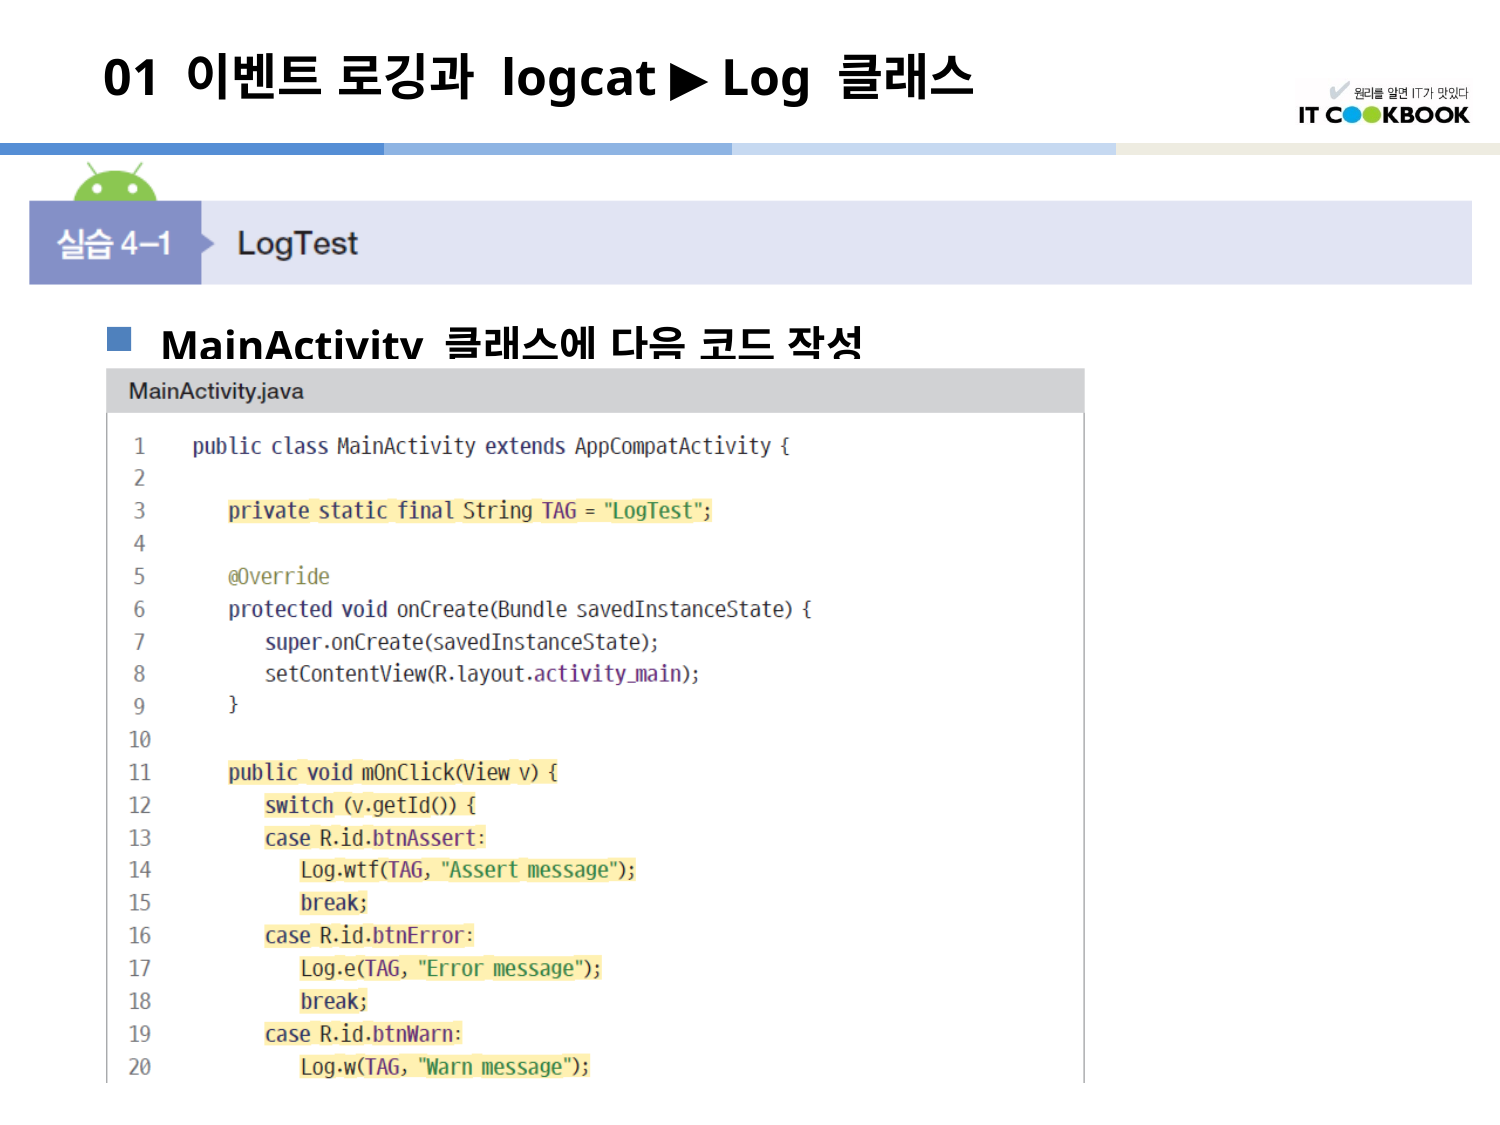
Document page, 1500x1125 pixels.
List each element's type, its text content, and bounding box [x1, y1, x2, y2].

picture [91, 359, 1093, 1083]
list MainActivity 클래스에 다음 코드 작성 [88, 297, 1436, 1083]
picture [1295, 78, 1473, 125]
picture [28, 160, 1472, 288]
title 01 이벤트 로깅과 logcat ▶ Log 클래스 [88, 30, 1330, 121]
